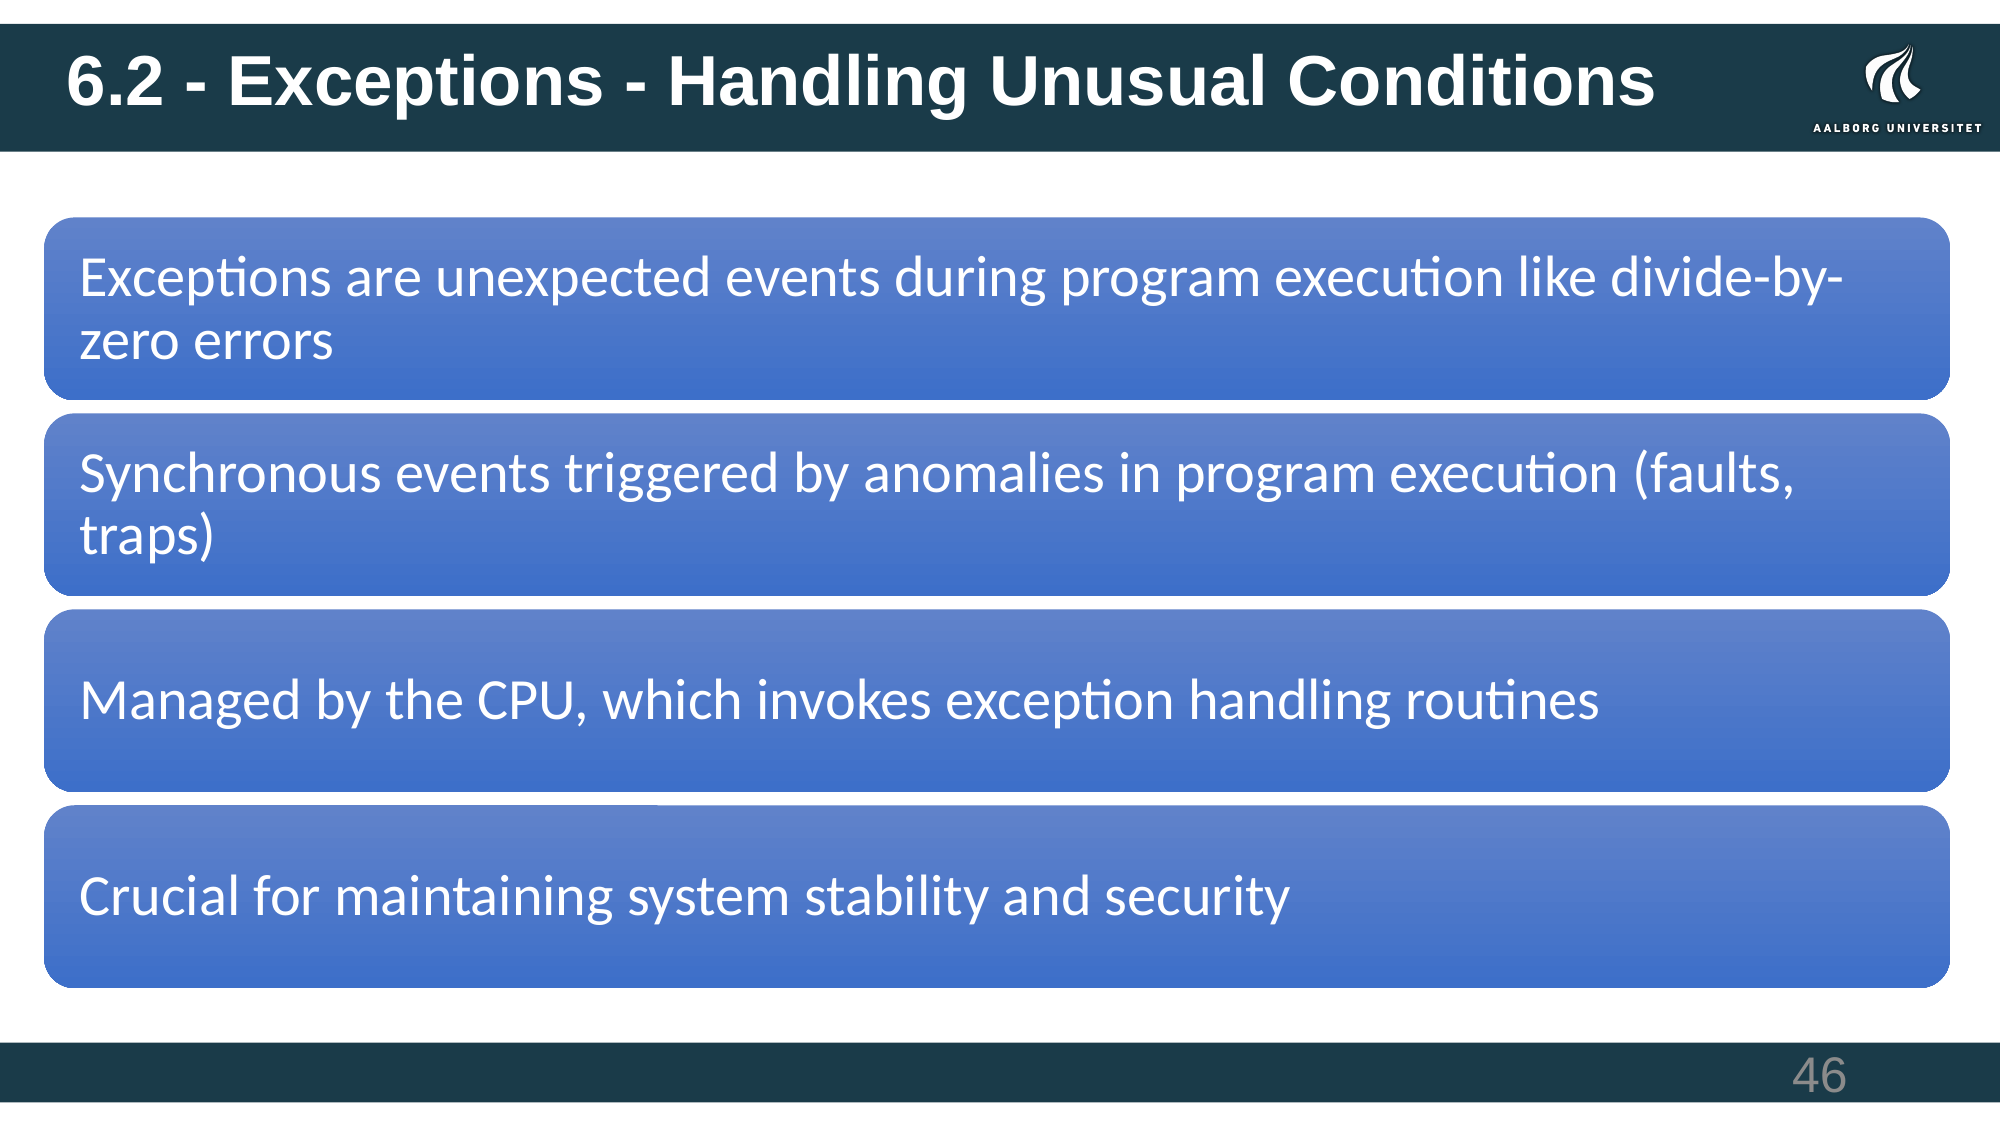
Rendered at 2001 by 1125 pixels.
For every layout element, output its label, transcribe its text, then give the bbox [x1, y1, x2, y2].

title 6.2 - Exceptions - Handling Unusual Conditions [52, 36, 1778, 140]
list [44, 205, 1950, 1000]
picture [1799, 30, 1995, 146]
